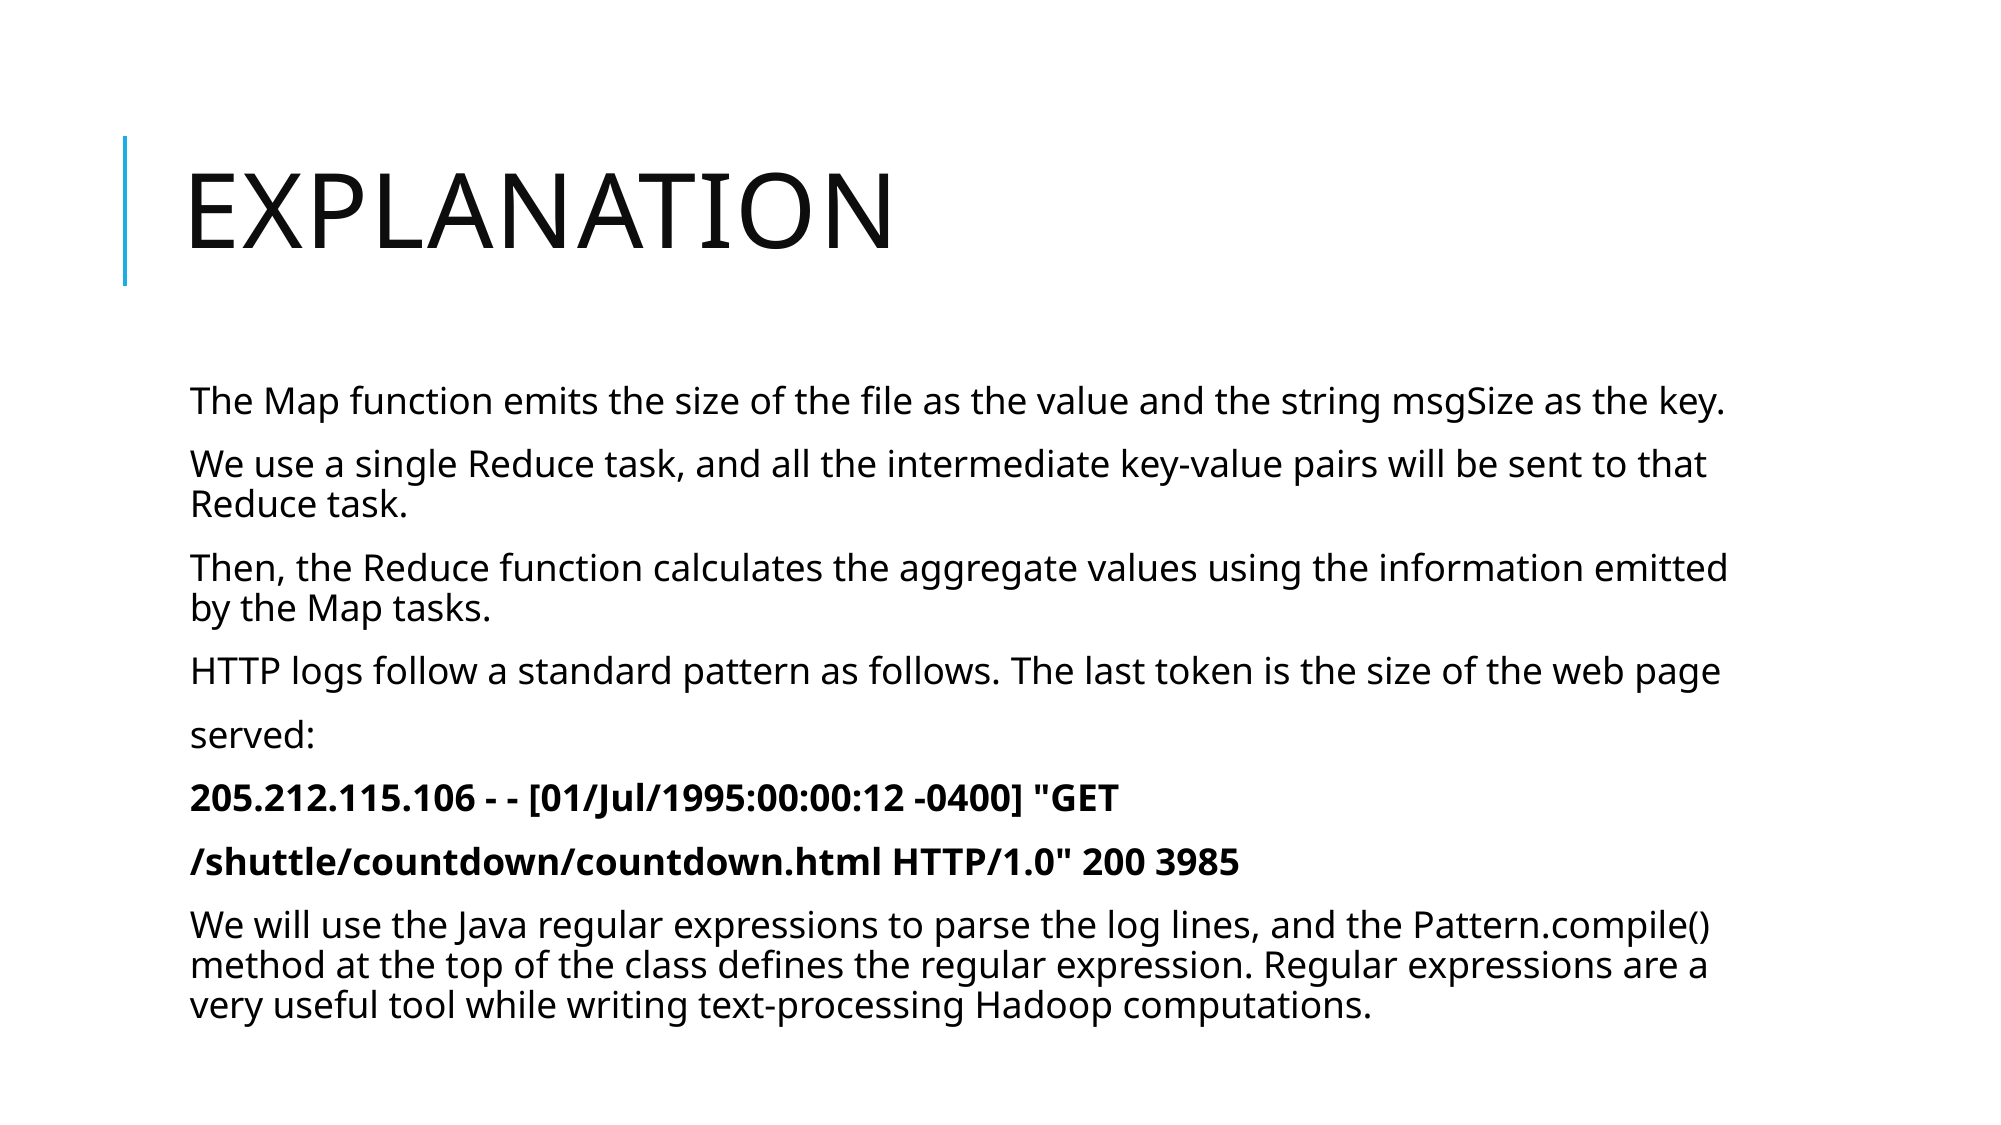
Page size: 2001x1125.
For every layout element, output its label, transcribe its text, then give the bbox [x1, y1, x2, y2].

title explanation [168, 96, 1763, 342]
list The Map function emits the size of the file as the value and the string msgSize as the key. We use a single Reduce task, and all the intermediate key-value pairs will be sent to that Reduce task. Then, the Reduce function calculates the aggregate values using the information emitted by the Map tasks. HTTP logs follow a standard pattern as follows. The last token is the size of the web page served: 205.212.115.106 - - [01/Jul/1995:00:00:12 -0400] "GET /shuttle/countdown/countdown.html HTTP/1.0" 200 3985 We will use the Java regular expressions to parse the log lines, and the Pattern.compile() method at the top of the class defines the regular expression. Regular expressions are a very useful tool while writing text-processing Hadoop computations. [168, 375, 1763, 1035]
